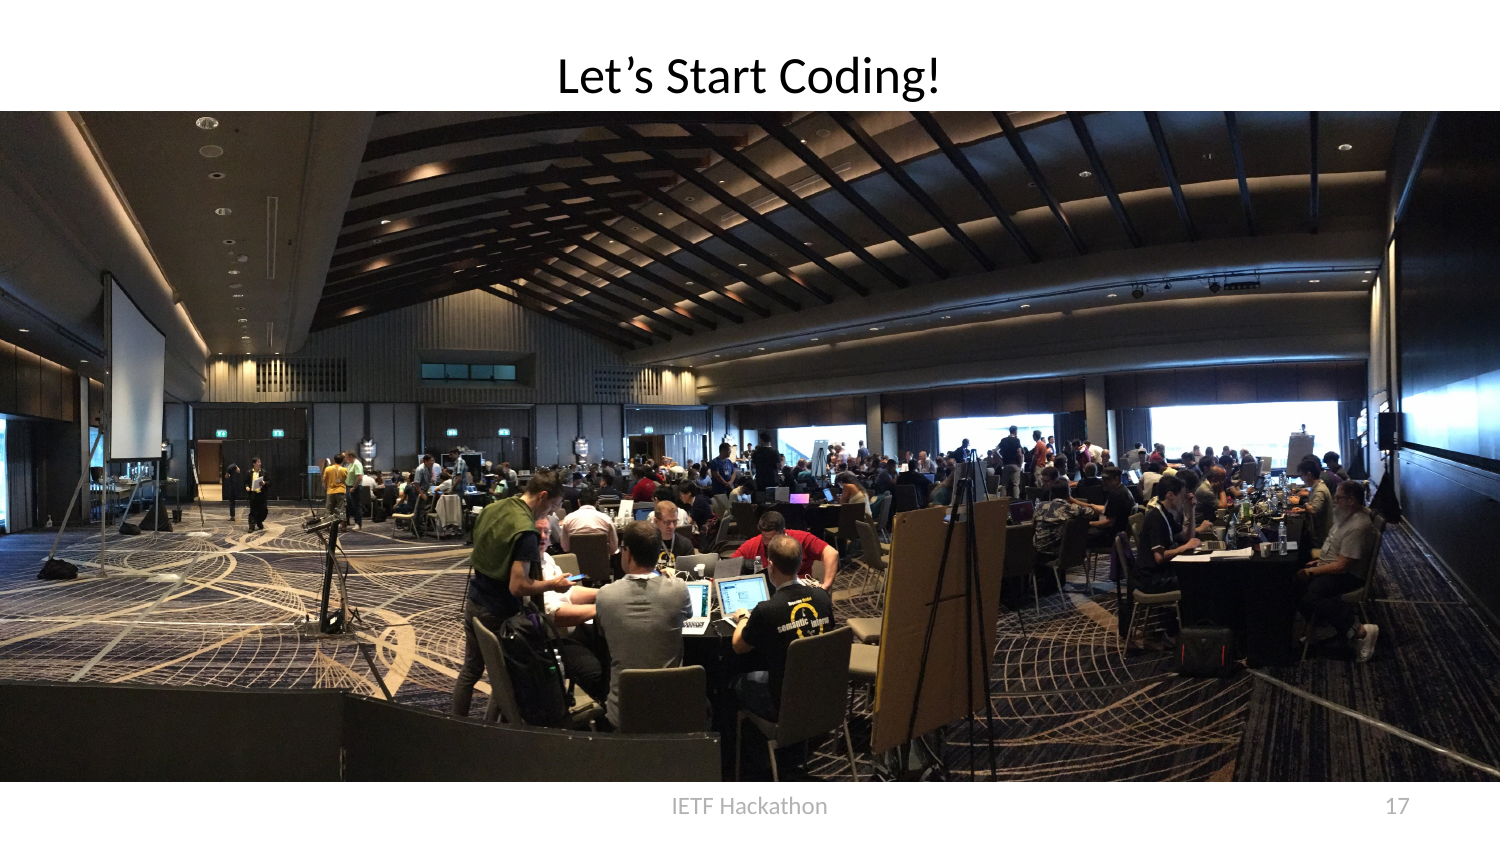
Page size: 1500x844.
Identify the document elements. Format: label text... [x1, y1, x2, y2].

picture [0, 111, 1500, 783]
slide_number 17 [1074, 793, 1425, 827]
footer IETF Hackathon [512, 793, 988, 827]
title Let’s Start Coding! [75, 33, 1425, 108]
